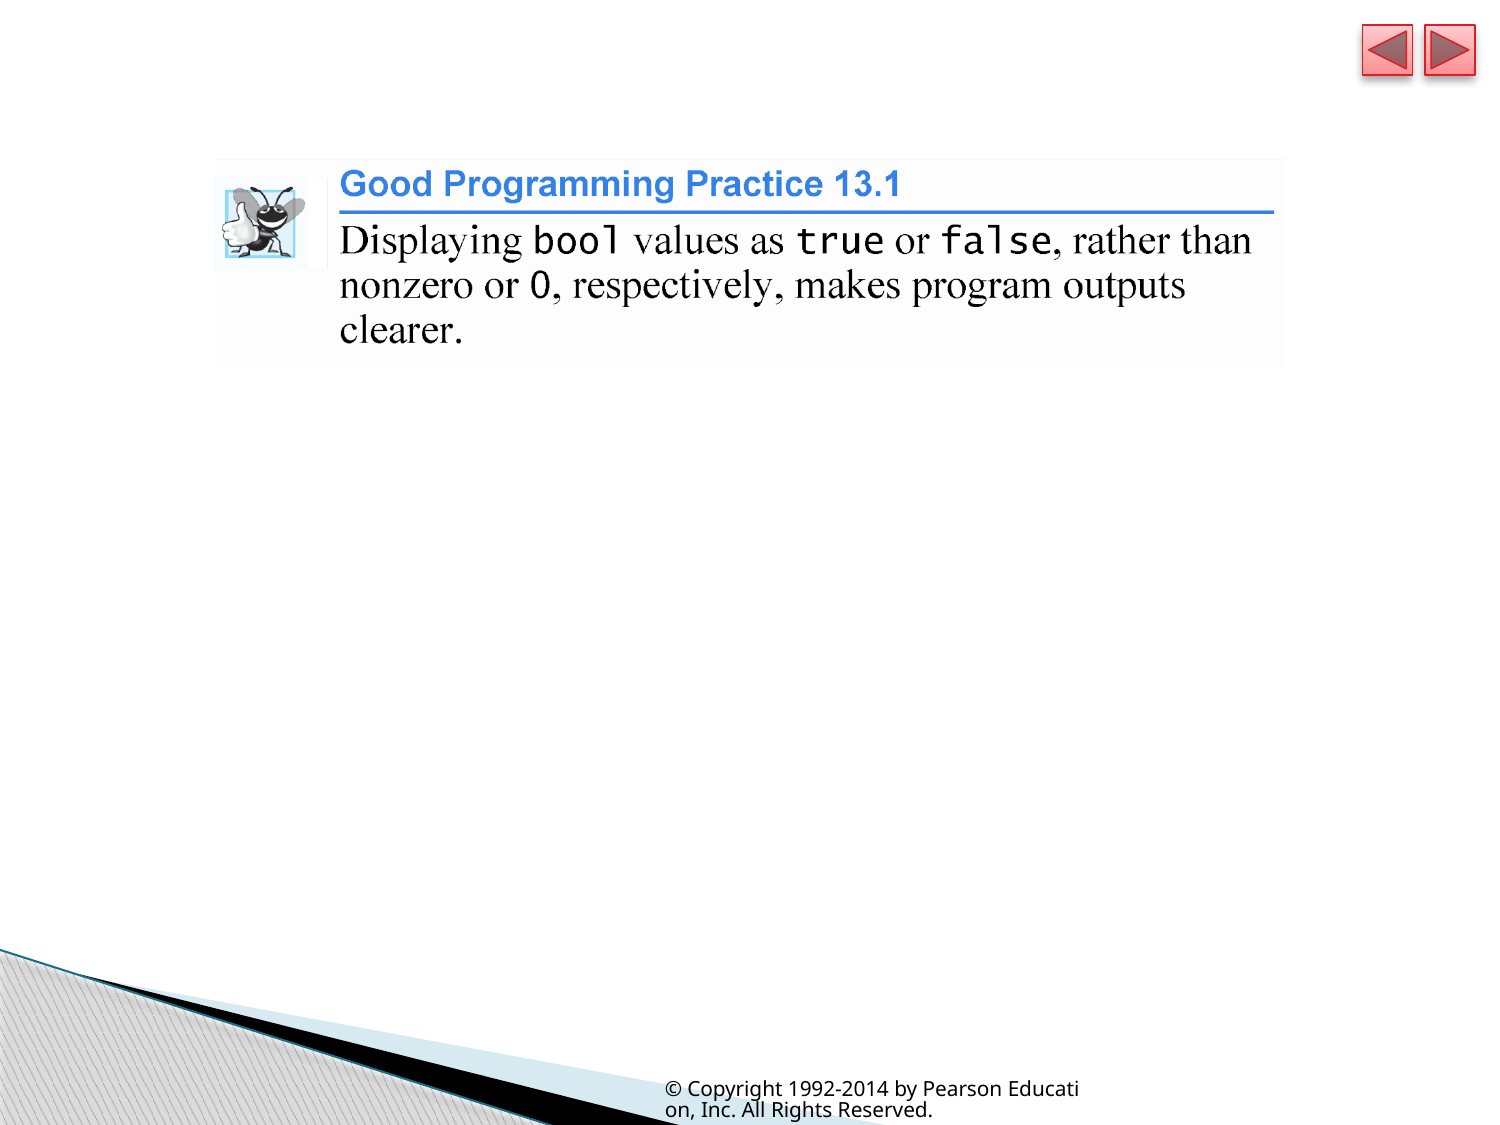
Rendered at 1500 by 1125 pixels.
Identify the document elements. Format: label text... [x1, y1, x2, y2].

picture [0, 106, 1500, 1018]
footer © Copyright 1992-2014 by Pearson Education, Inc. All Rights Reserved. [650, 1051, 1105, 1112]
